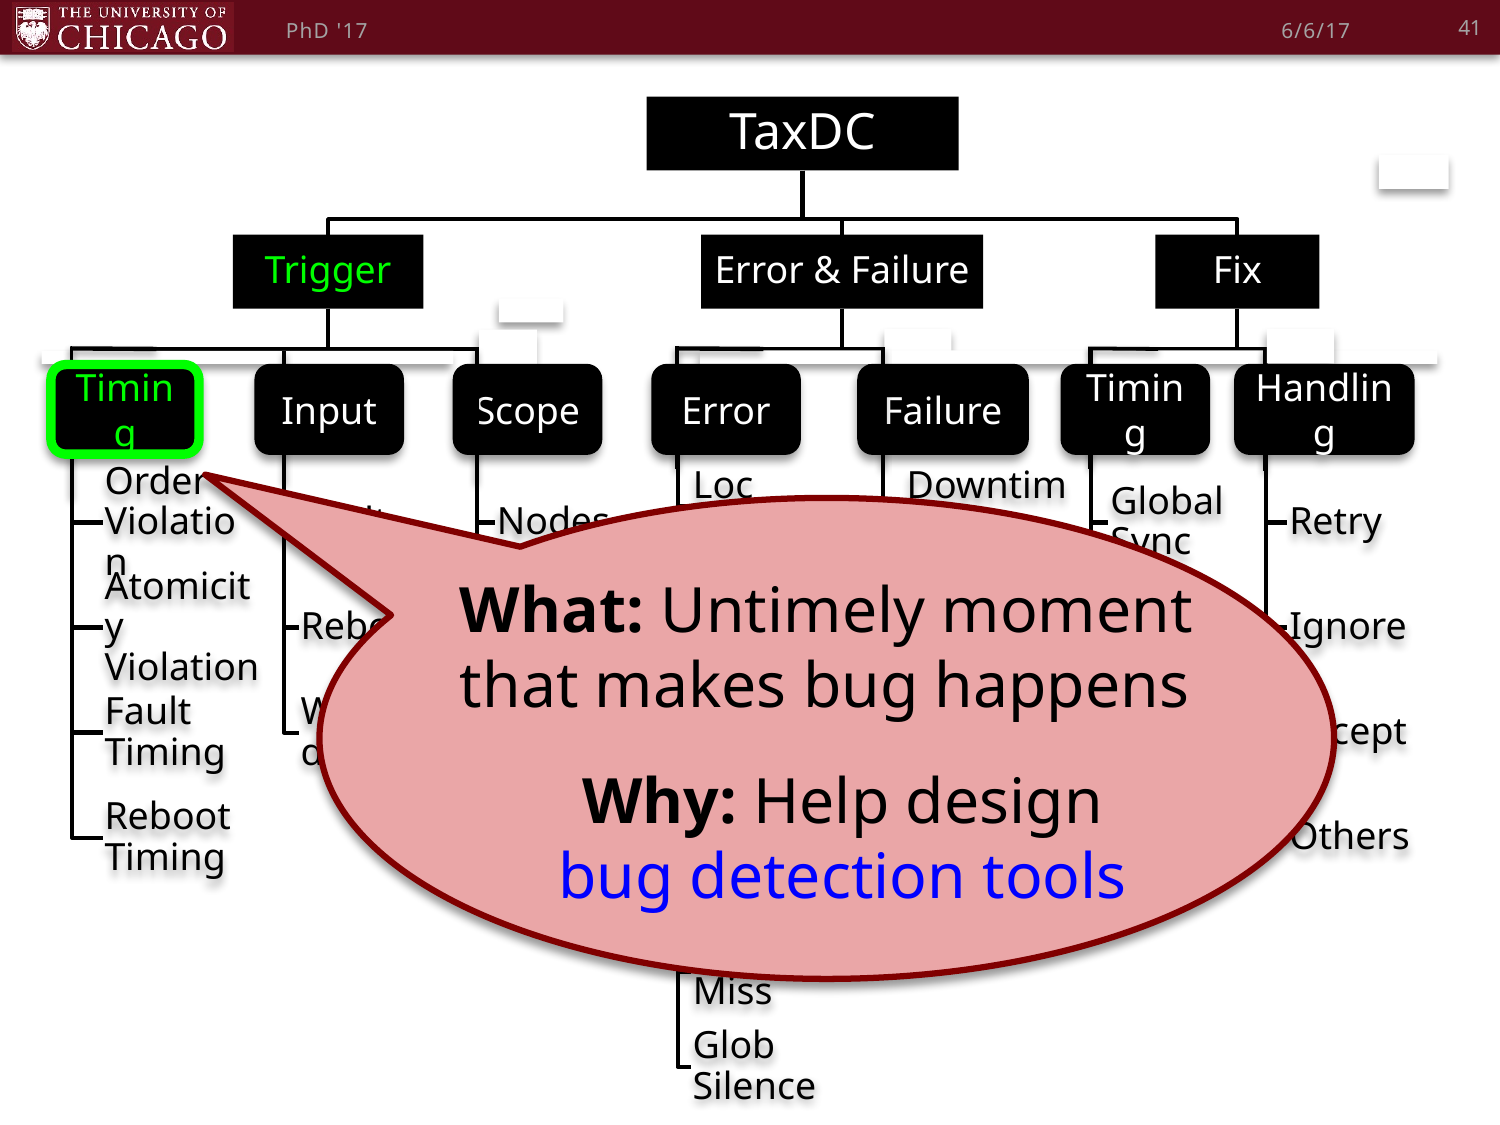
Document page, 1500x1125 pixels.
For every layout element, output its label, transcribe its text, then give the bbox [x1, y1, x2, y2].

table_cell [678, 352, 762, 364]
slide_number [1096, 7, 1365, 52]
table_cell [72, 352, 153, 363]
slide_number 41 [1365, 0, 1497, 59]
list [23, 96, 1486, 1117]
table_cell [1091, 352, 1156, 363]
footer PhD '17 [270, 7, 806, 52]
picture [12, 2, 234, 52]
